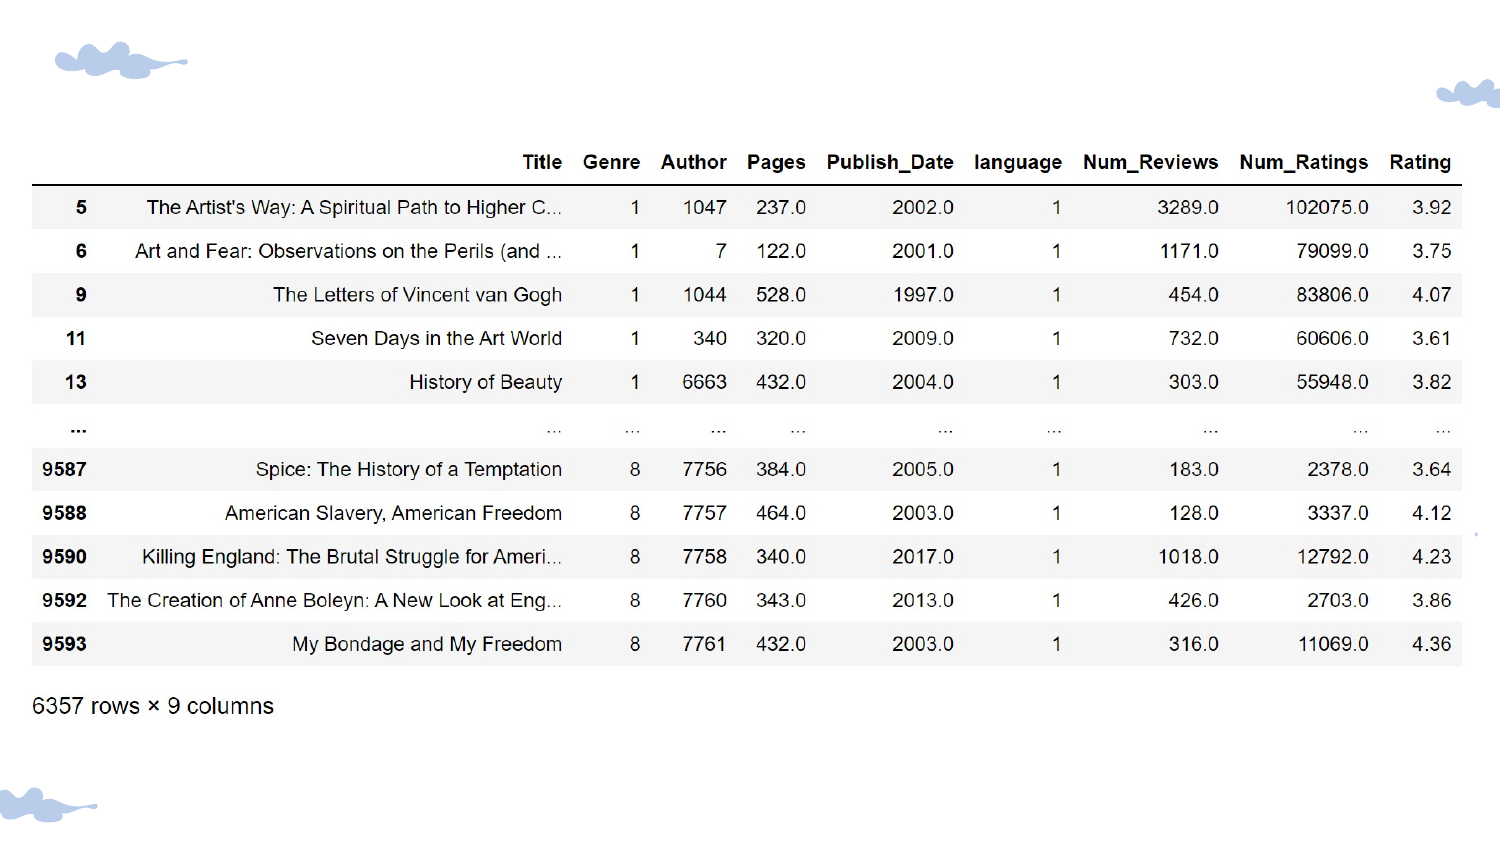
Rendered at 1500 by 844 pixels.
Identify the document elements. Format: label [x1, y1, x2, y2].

picture [24, 113, 1476, 731]
